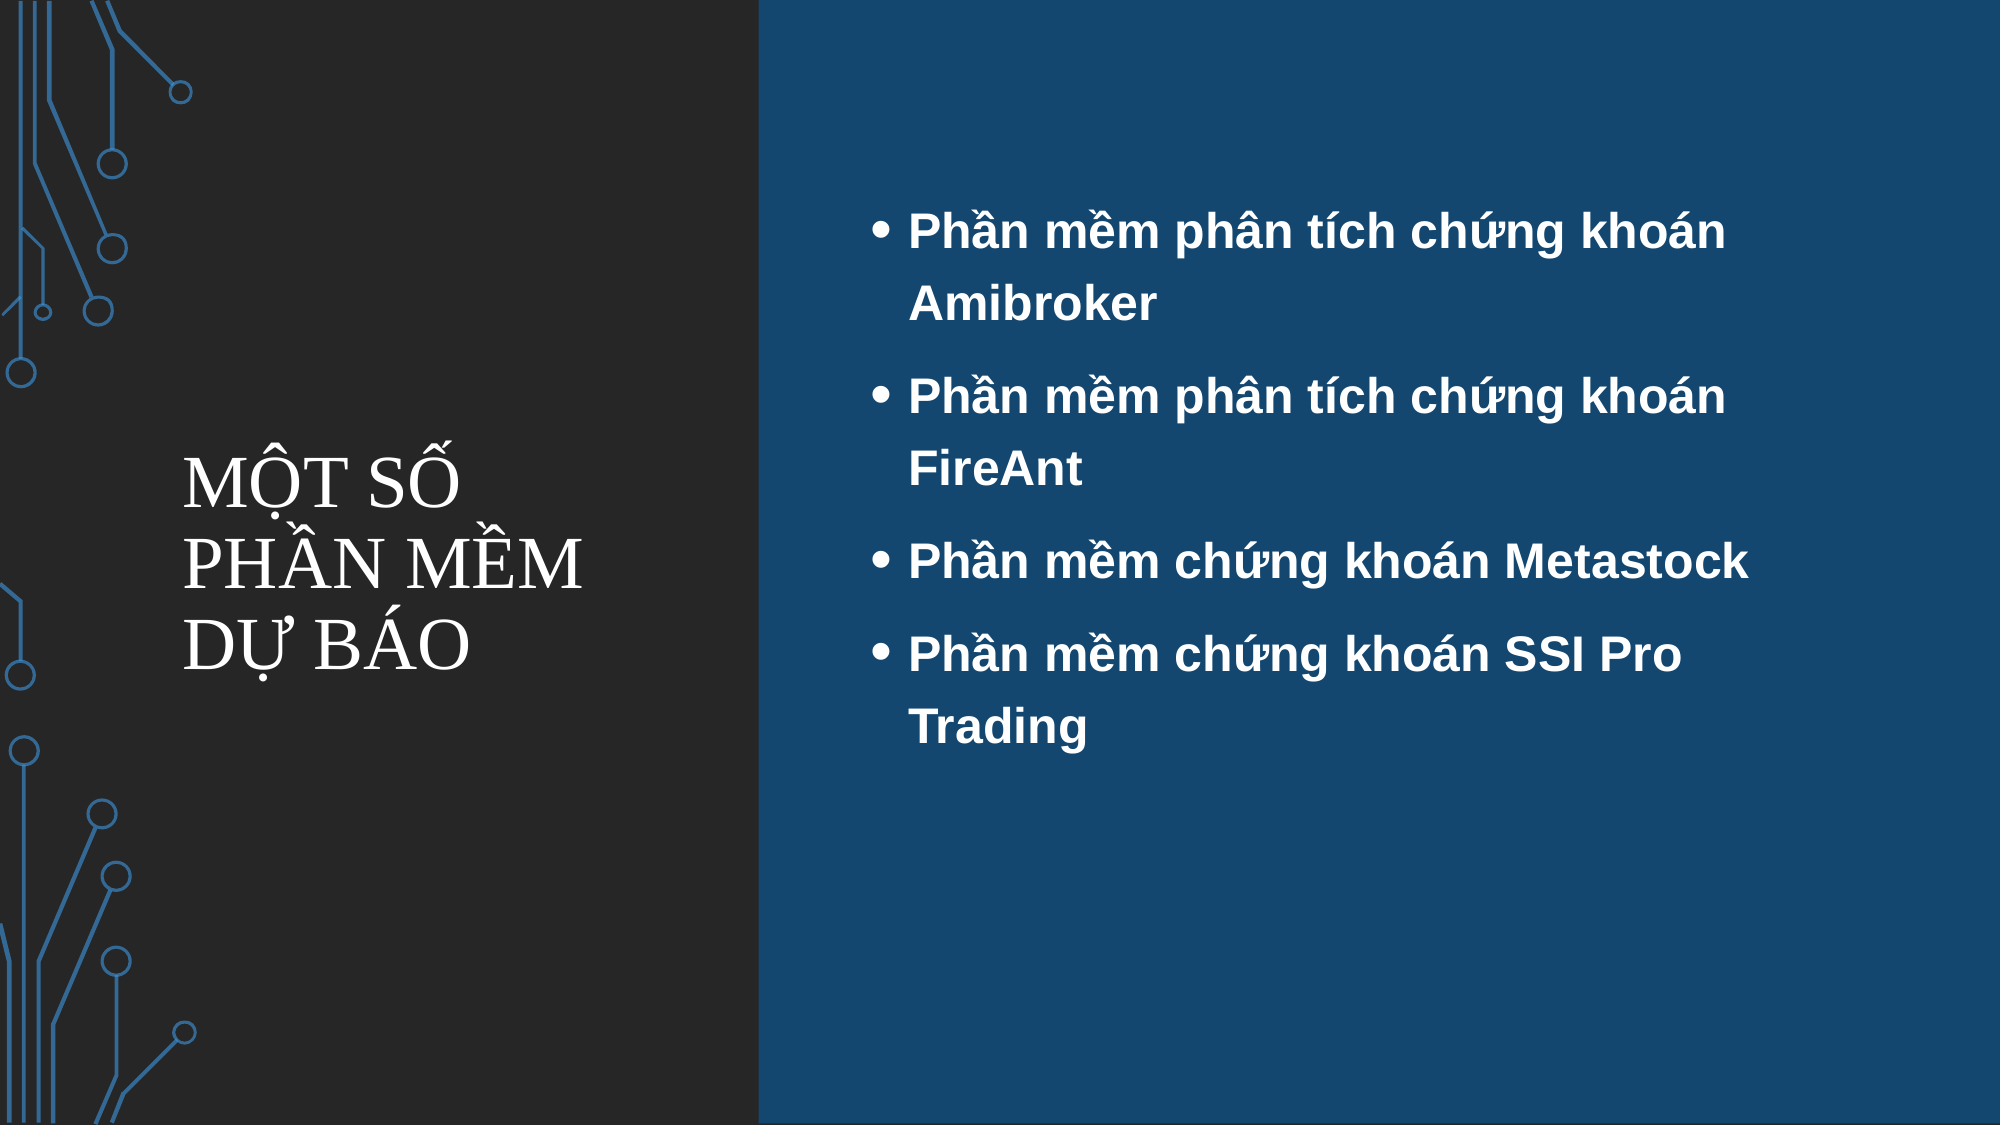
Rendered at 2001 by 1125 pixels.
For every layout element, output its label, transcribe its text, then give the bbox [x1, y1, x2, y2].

text_box [199, 0, 2000, 1125]
text_box [758, 0, 2000, 1124]
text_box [0, 0, 199, 1125]
list Phần mềm phân tích chứng khoán Amibroker Phần mềm phân tích chứng khoán FireAnt Phần mềm chứng khoán Metastock Phần mềm chứng khoán SSI Pro Trading [855, 179, 1813, 950]
title Một số phần mềm dự báo [199, 179, 670, 950]
